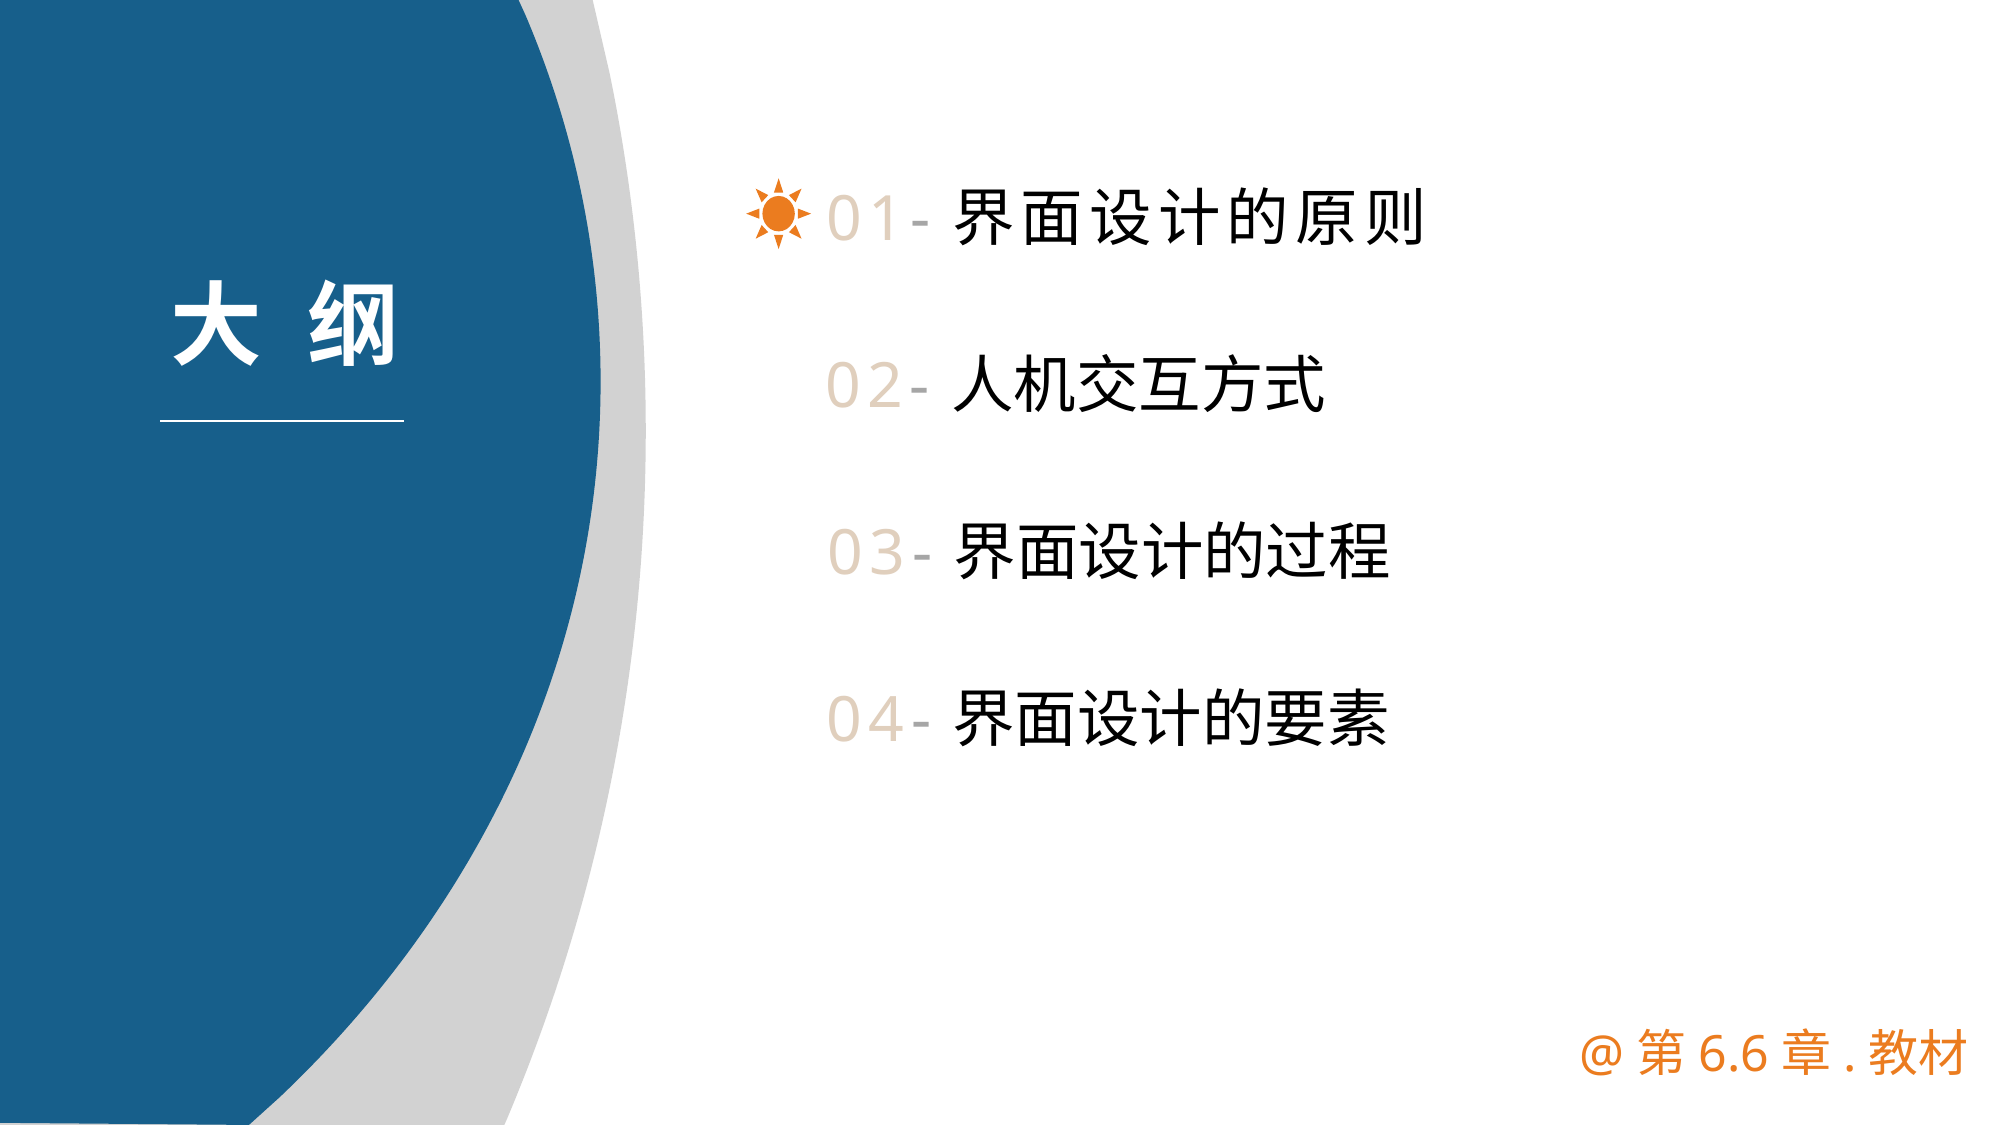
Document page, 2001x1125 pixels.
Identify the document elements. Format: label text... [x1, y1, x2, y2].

text_box [762, 195, 795, 232]
text_box 04-界面设计的要素 [812, 657, 1709, 776]
text_box [797, 208, 812, 219]
text_box [746, 208, 760, 219]
text_box [755, 224, 769, 239]
text_box 03-界面设计的过程 [813, 490, 1710, 609]
text_box [773, 234, 784, 250]
text_box [788, 188, 802, 203]
text_box @第6.6章.教材 [1562, 1012, 1987, 1091]
text_box [773, 178, 784, 193]
text_box 01-界面设计的原则 [812, 156, 1710, 275]
text_box 02-人机交互方式 [811, 322, 1708, 442]
text_box [755, 188, 769, 203]
slide_number [1817, 1052, 1988, 1109]
text_box [788, 224, 802, 239]
